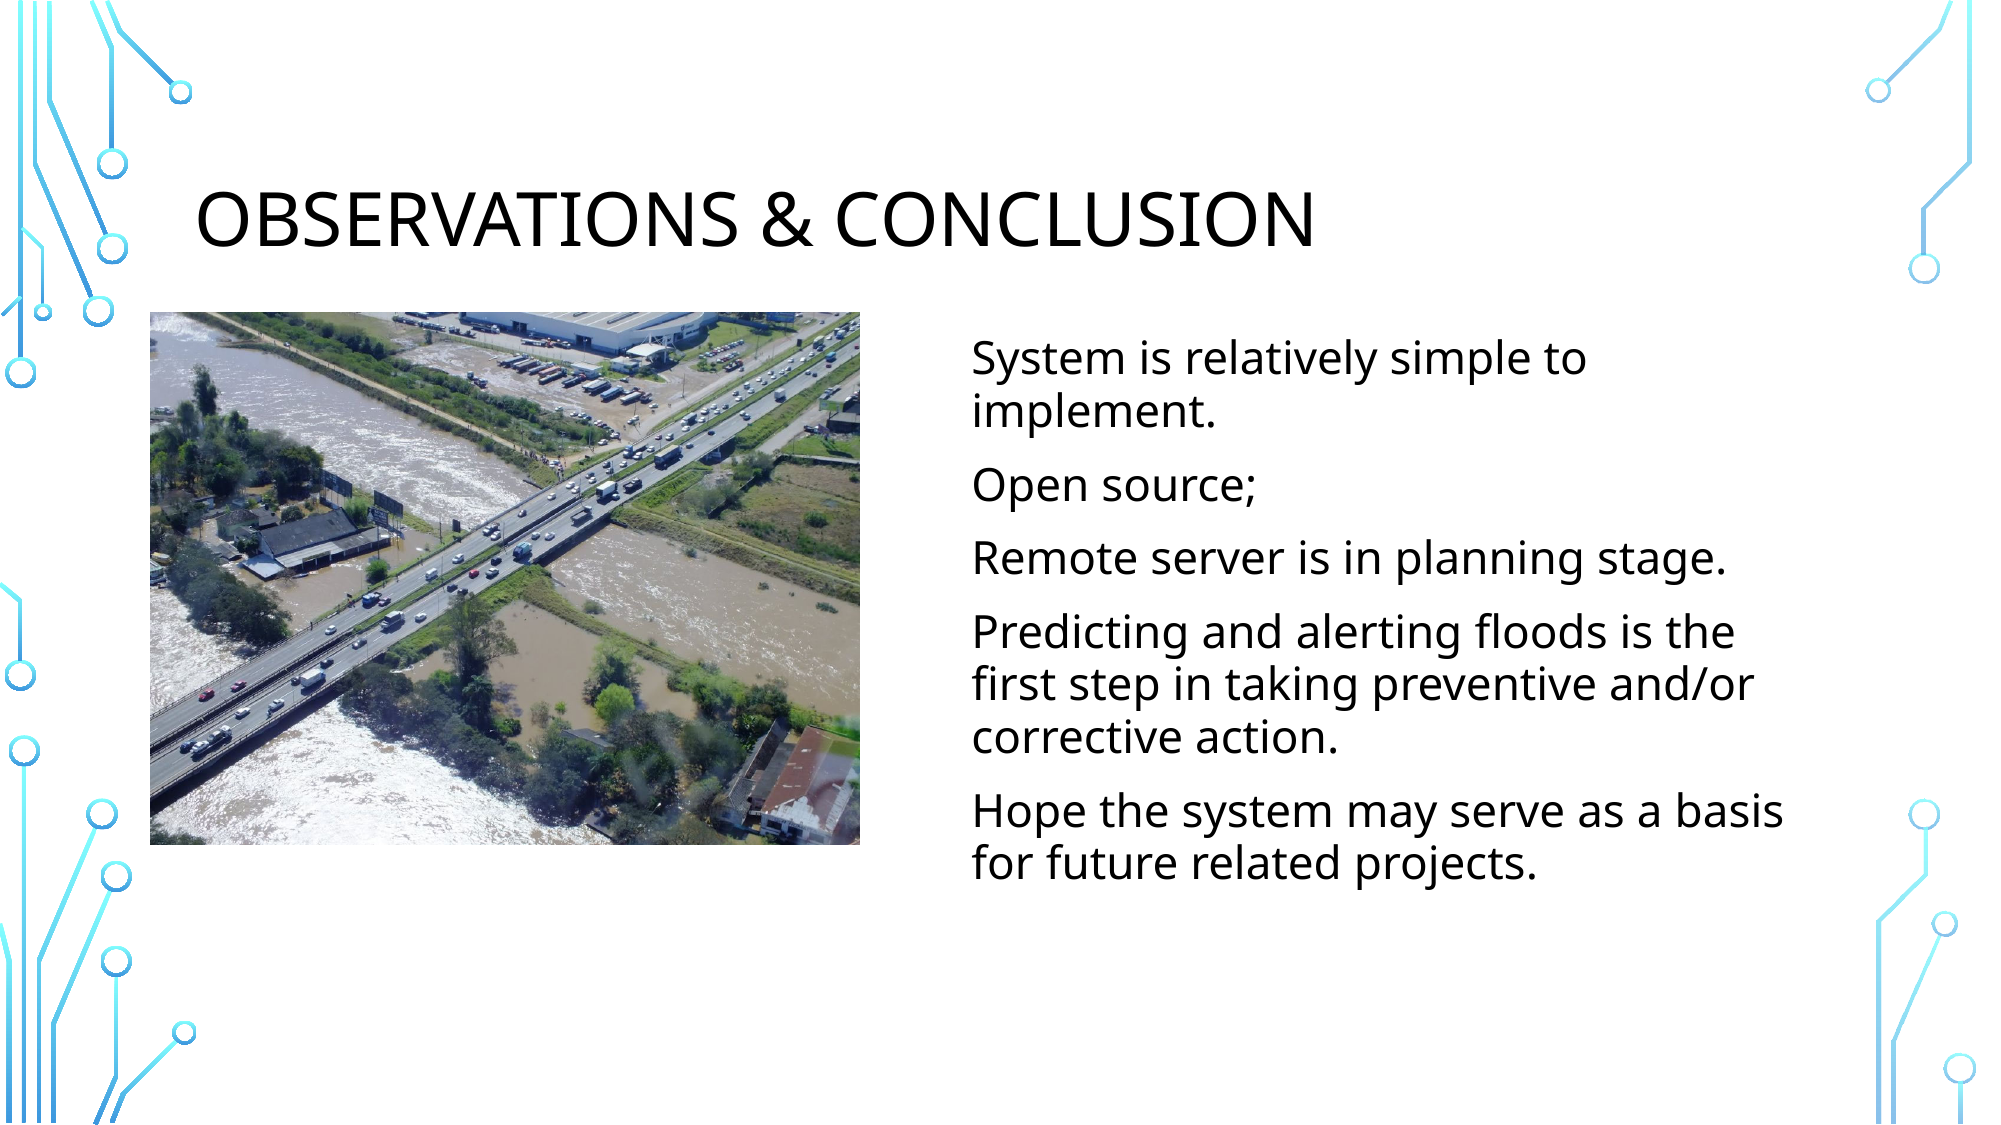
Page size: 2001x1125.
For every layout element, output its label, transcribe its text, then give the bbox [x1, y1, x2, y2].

picture [149, 312, 860, 845]
title Observations & conclusion [186, 100, 1813, 345]
list System is relatively simple to implement. Open source; Remote server is in planning stage. Predicting and alerting floods is the first step in taking preventive and/or corrective action. Hope the system may serve as a basis for future related projects. [911, 324, 1813, 999]
